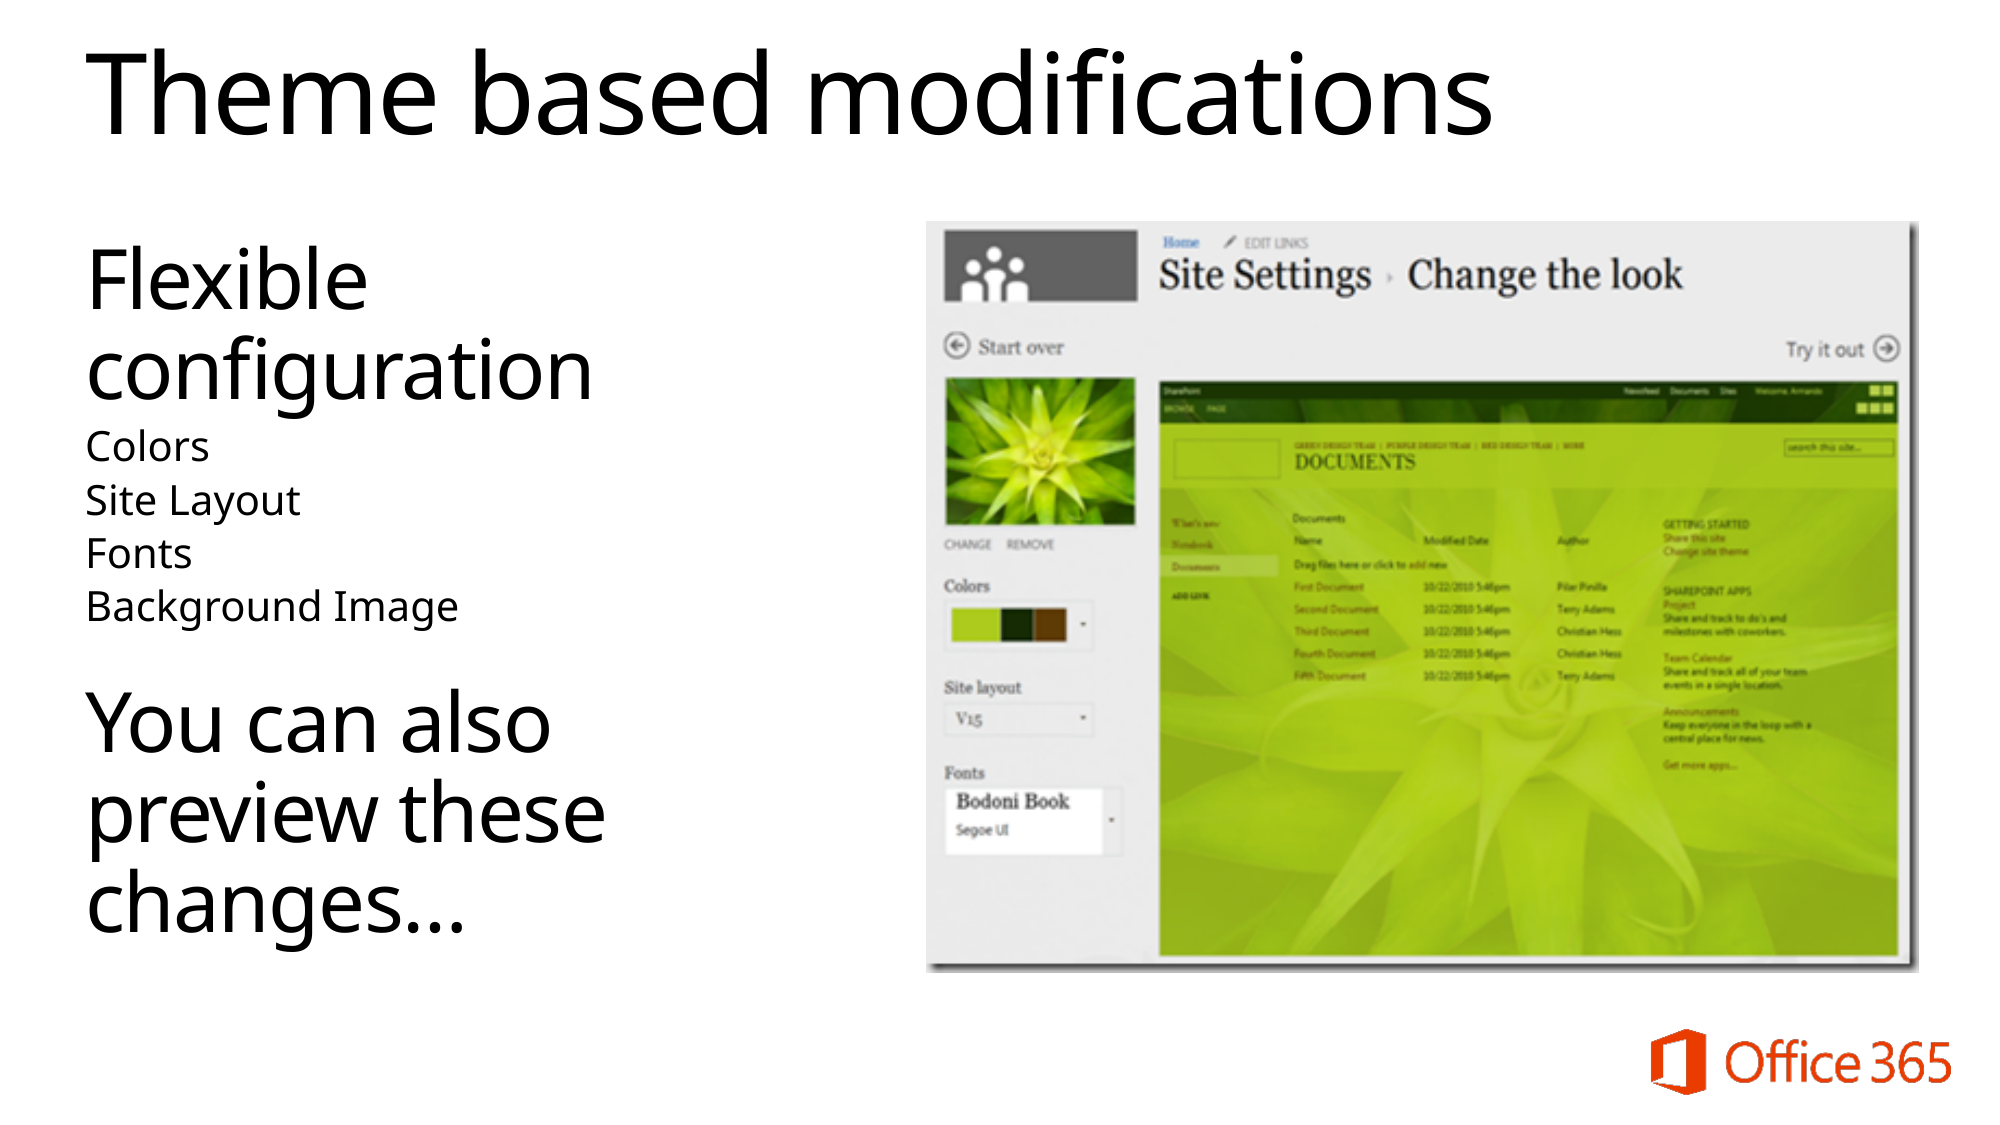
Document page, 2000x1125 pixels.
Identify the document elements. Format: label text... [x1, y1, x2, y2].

picture [1622, 1000, 1978, 1124]
title Theme based modifications [85, 37, 1914, 161]
picture [925, 221, 1919, 973]
list Flexible configuration Colors Site Layout Fonts Background Image You can also preview these changes… [85, 237, 860, 562]
